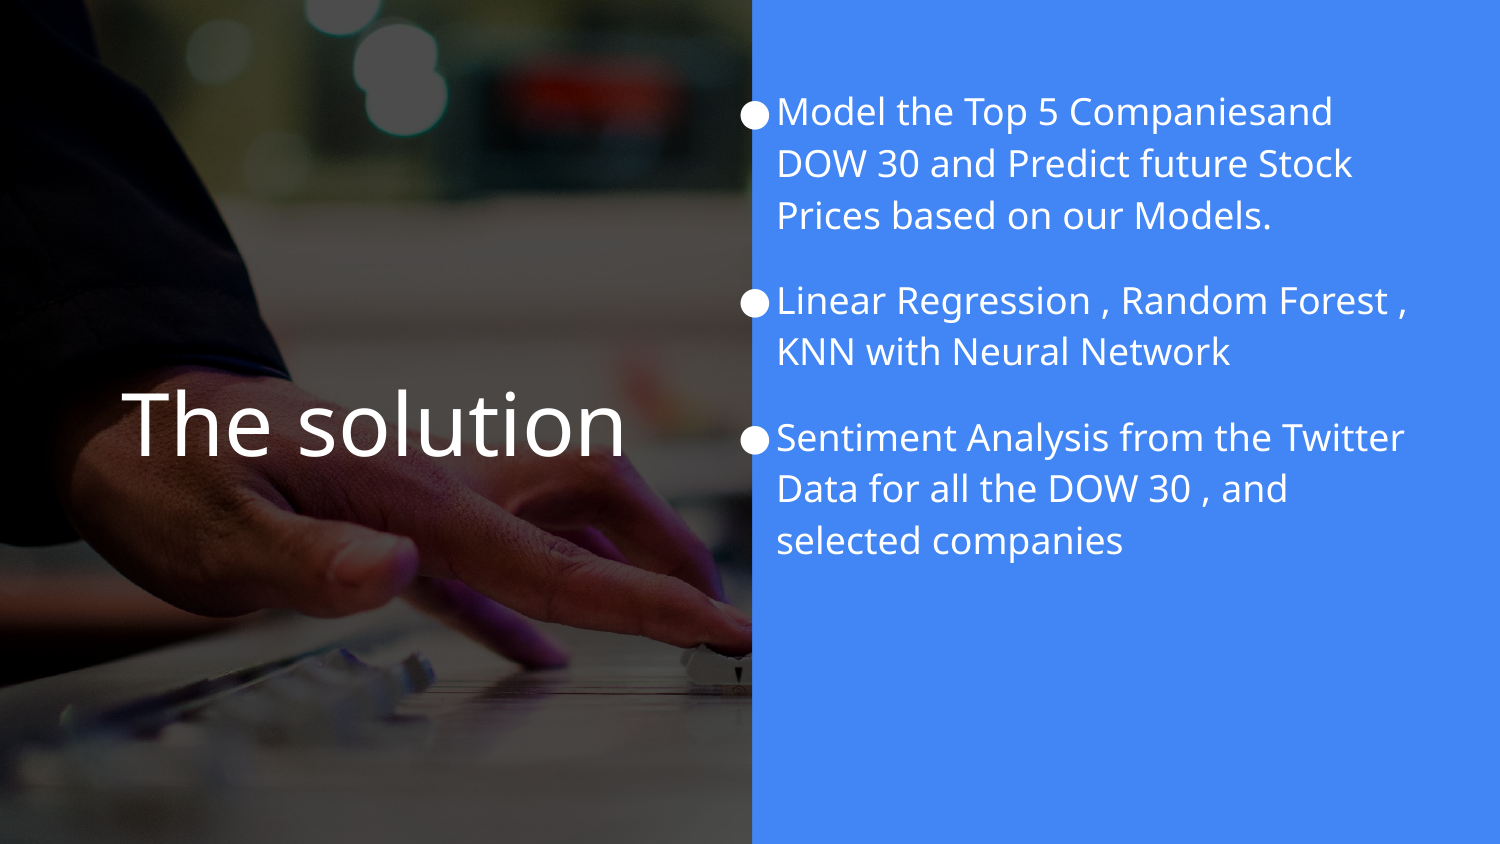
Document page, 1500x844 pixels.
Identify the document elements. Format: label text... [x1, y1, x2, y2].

list Model the Top 5 Companiesand DOW 30 and Predict future Stock Prices based on our Models. Linear Regression , Random Forest , KNN with Neural Network Sentiment Analysis from the Twitter Data for all the DOW 30 , and selected companies [757, 45, 1440, 693]
picture [0, 0, 753, 844]
